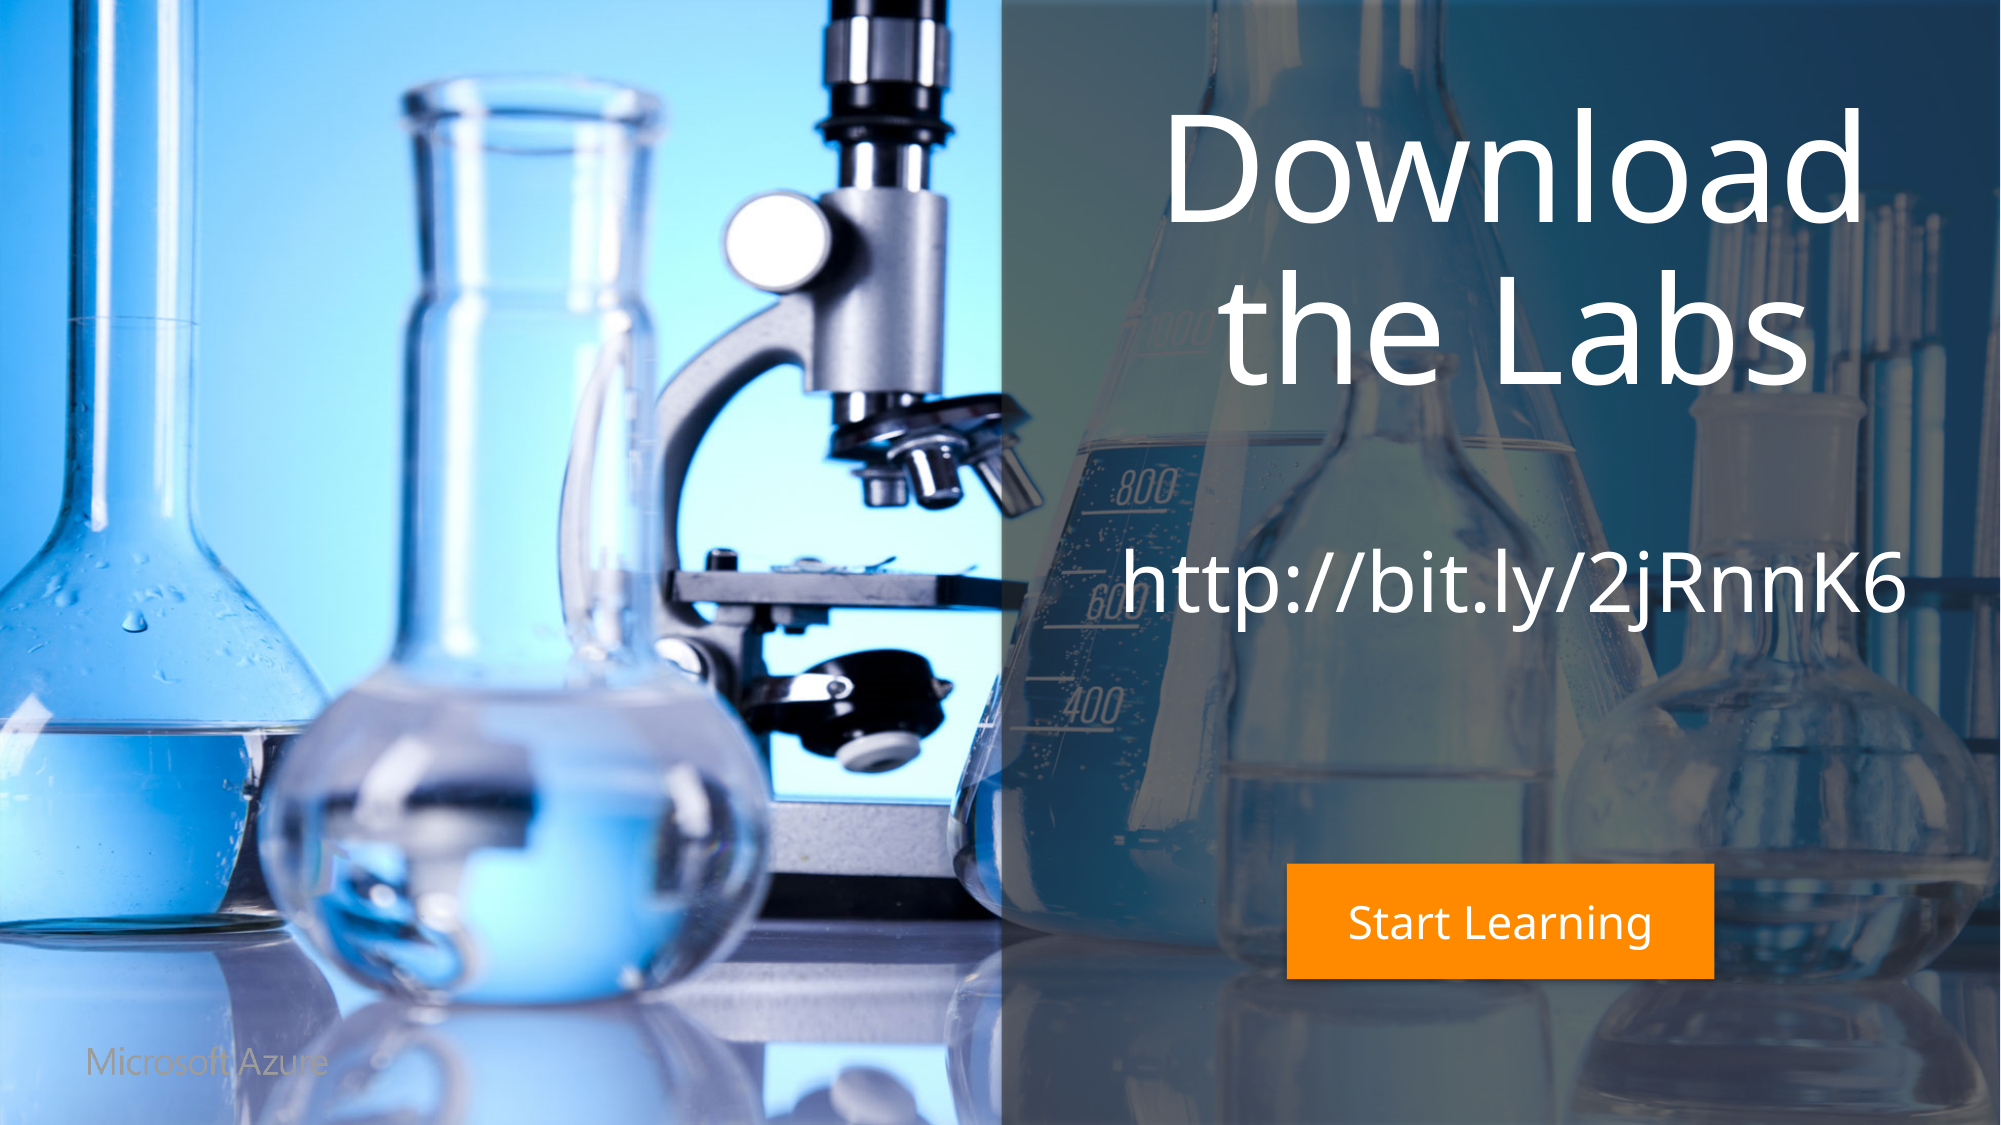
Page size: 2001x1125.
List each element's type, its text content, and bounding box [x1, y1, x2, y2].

text_box Start Learning [1286, 863, 1715, 980]
picture [0, 0, 1001, 1125]
text_box [1001, 0, 2000, 1125]
text_box Download the Labs http://bit.ly/2jRnnK6 [1087, 93, 1942, 631]
